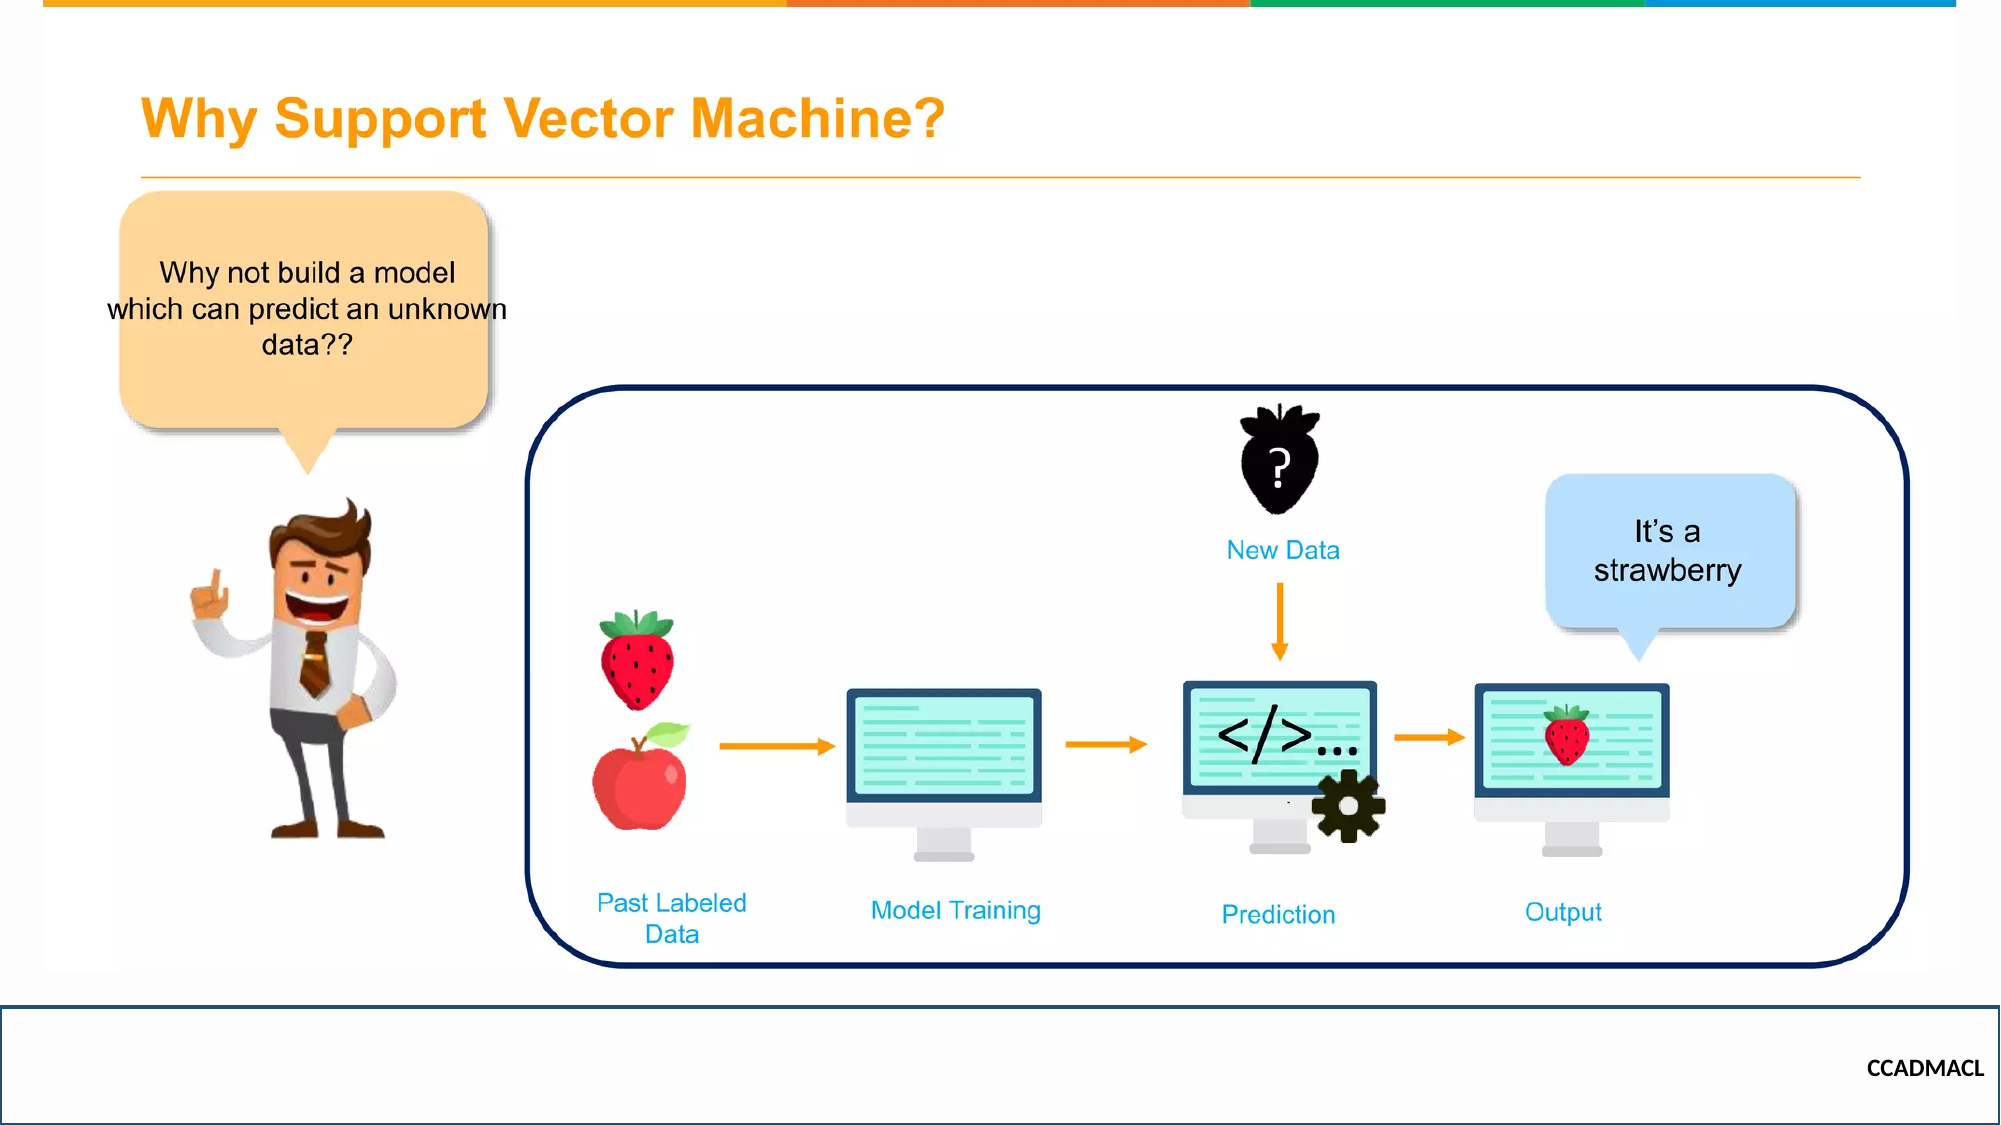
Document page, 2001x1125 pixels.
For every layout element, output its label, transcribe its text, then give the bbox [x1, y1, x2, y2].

picture [0, 0, 2000, 1007]
footer CCADMACL [0, 1007, 2000, 1125]
